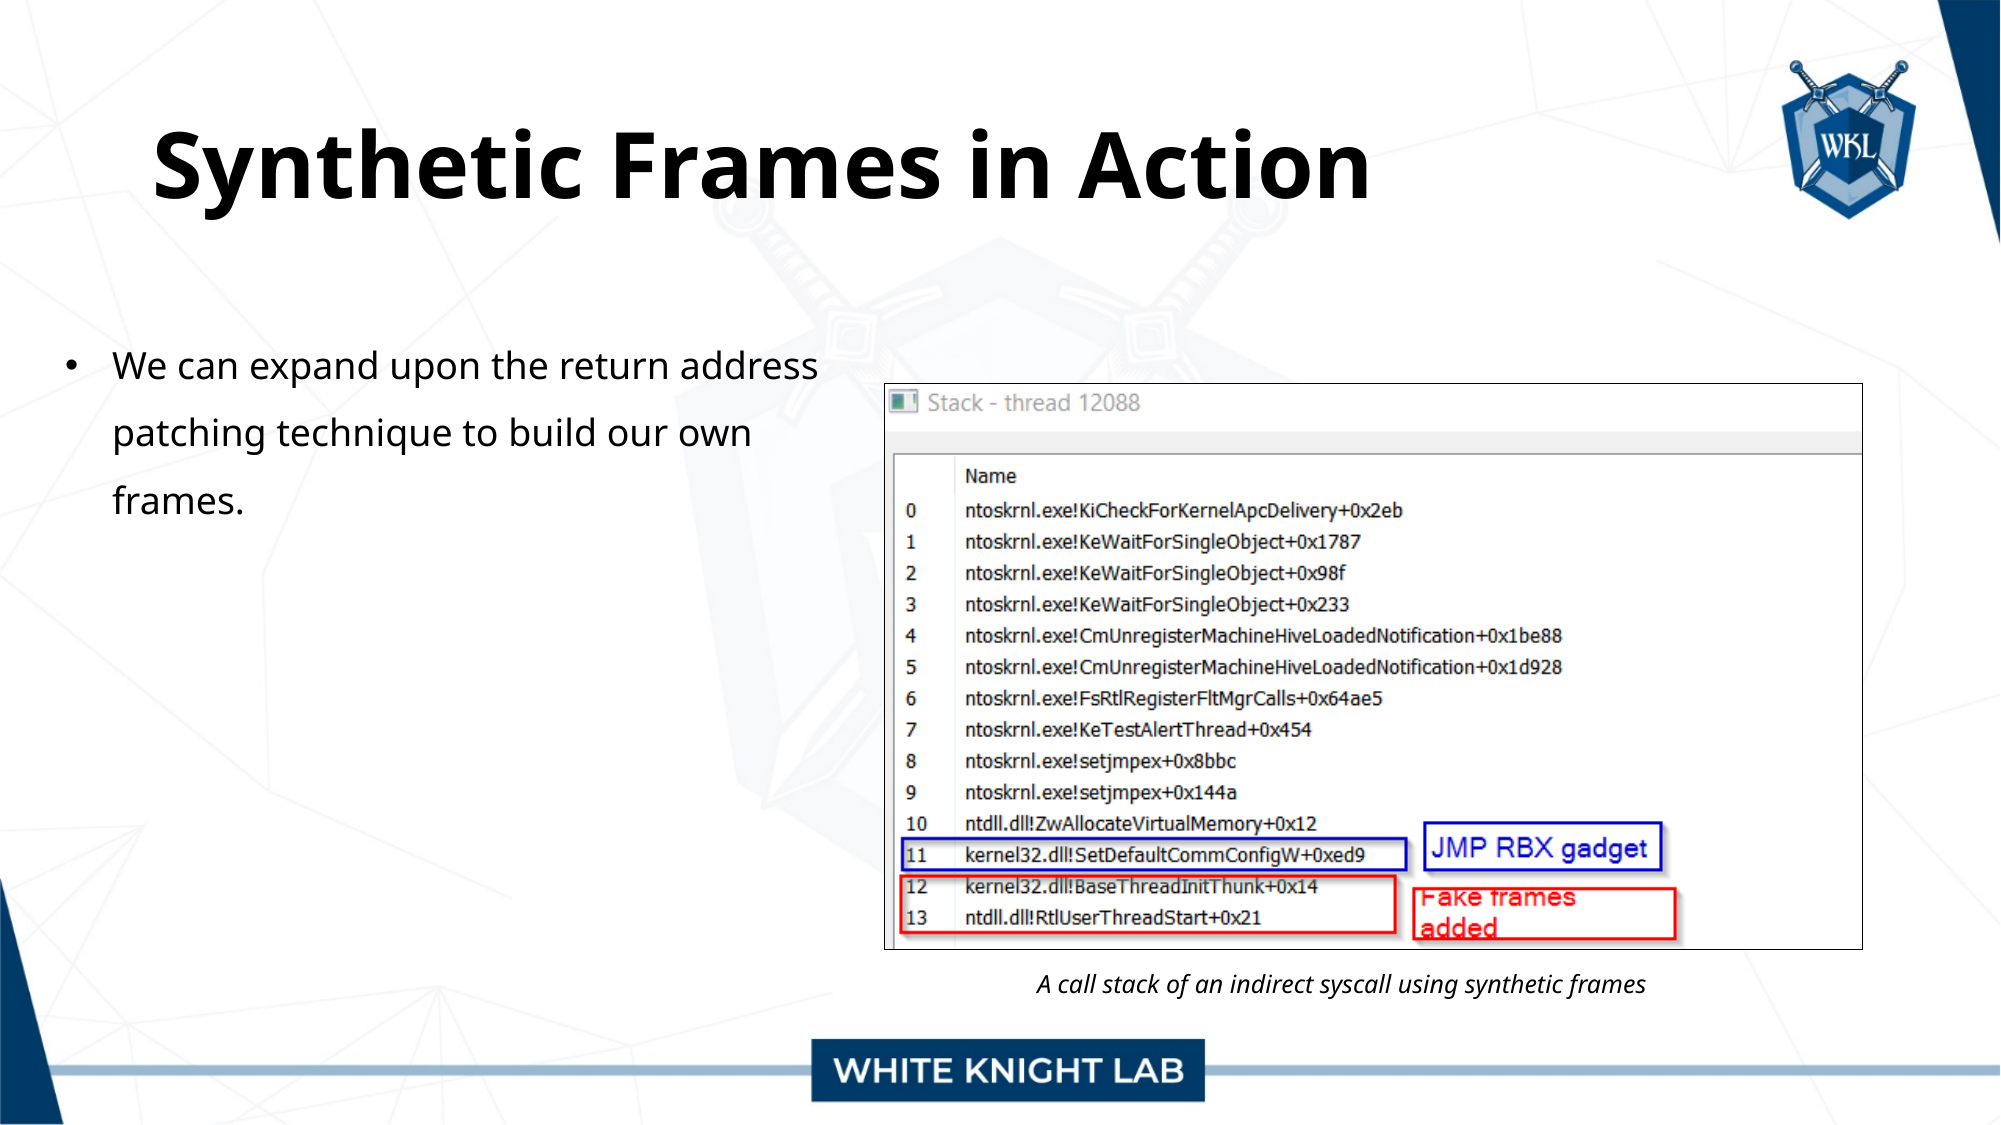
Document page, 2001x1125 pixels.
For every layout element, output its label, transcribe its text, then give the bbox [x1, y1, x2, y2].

text_box A call stack of an indirect syscall using synthetic frames [793, 961, 1891, 1007]
text_box We can expand upon the return address patching technique to build our own frames. [50, 311, 839, 530]
picture [0, 0, 2001, 1125]
text_box Synthetic Frames in Action [137, 59, 1863, 278]
